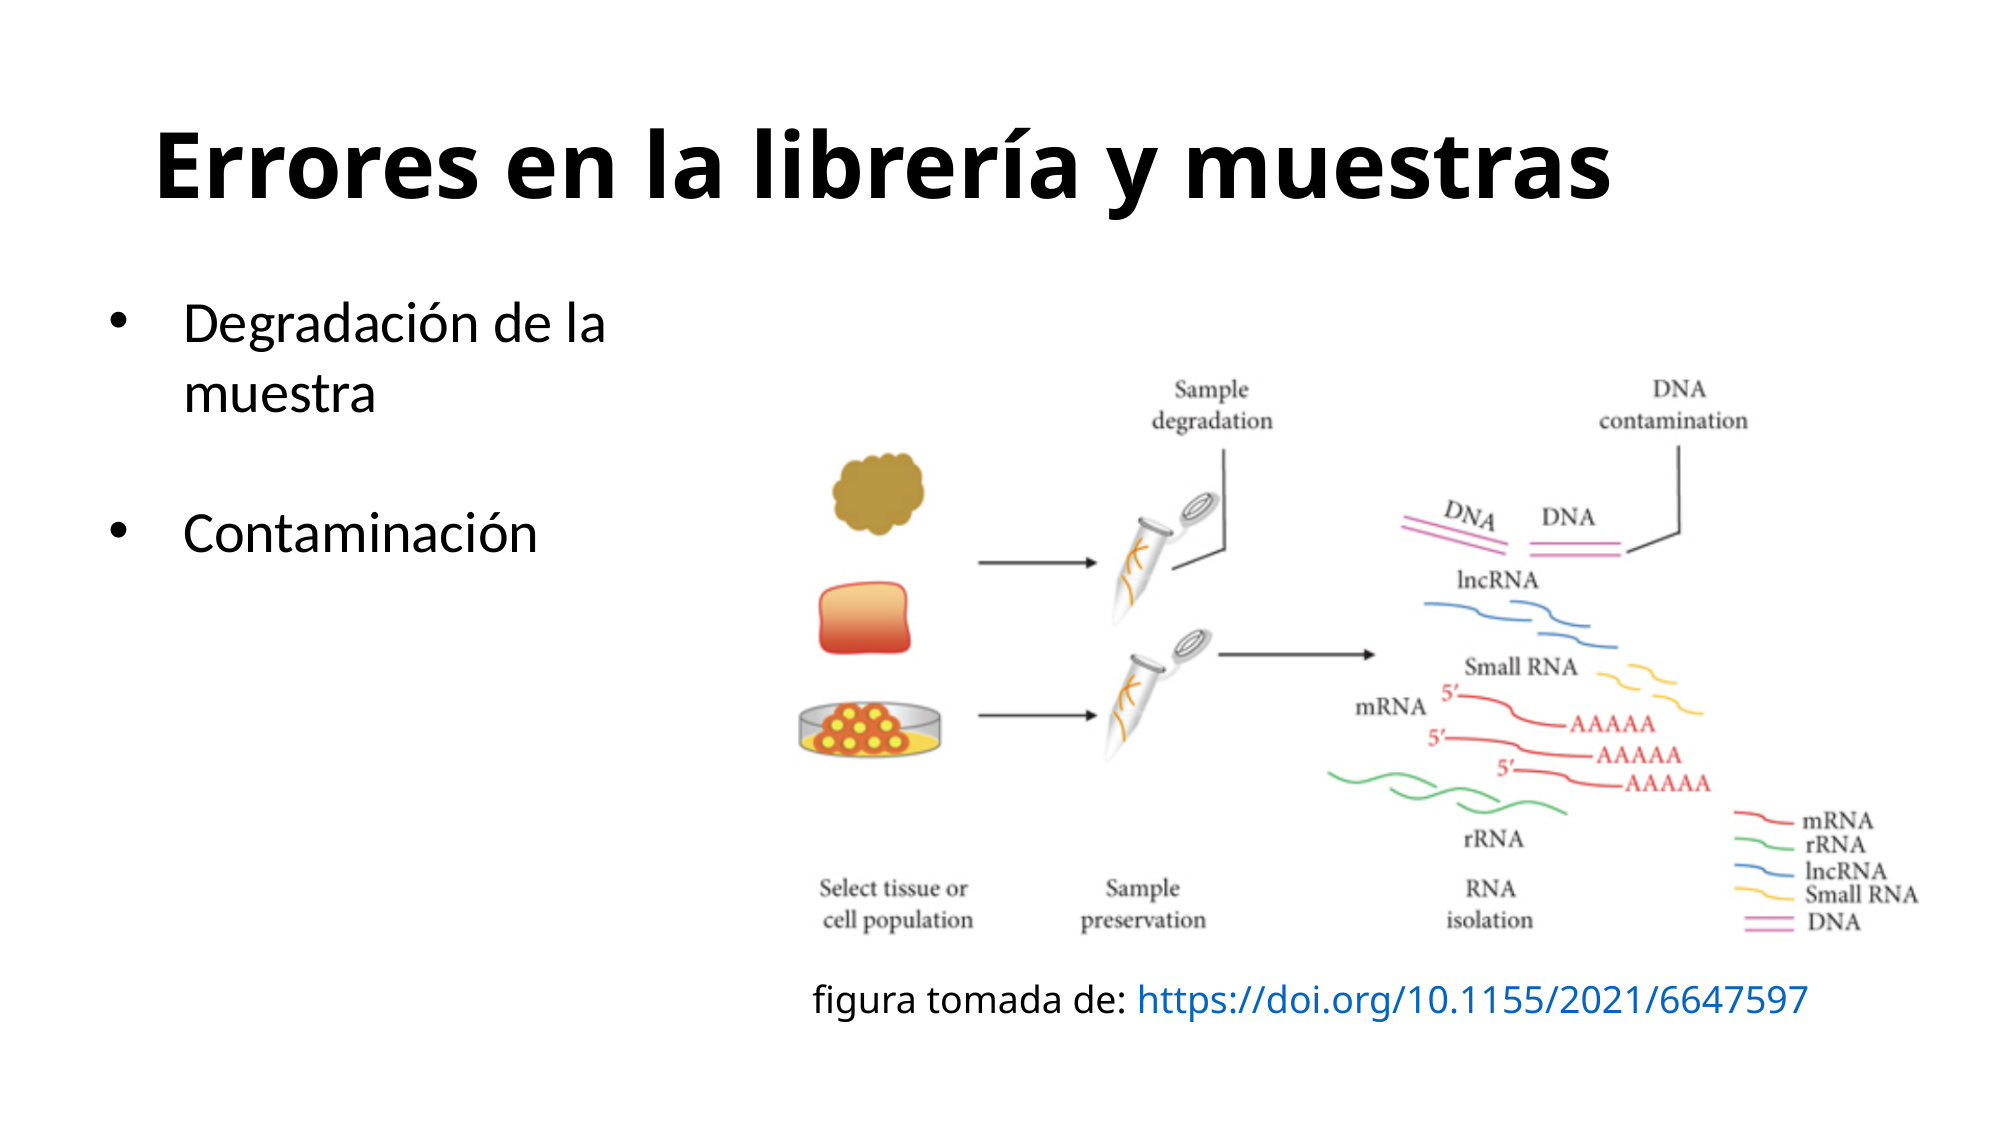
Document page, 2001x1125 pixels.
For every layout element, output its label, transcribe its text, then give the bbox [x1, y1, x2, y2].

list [787, 277, 1938, 967]
text_box figura tomada de: https://doi.org/10.1155/2021/6647597 [788, 968, 1873, 1035]
title Errores en la librería y muestras [137, 59, 1863, 278]
text_box Degradación de la muestra Contaminación [93, 277, 755, 712]
